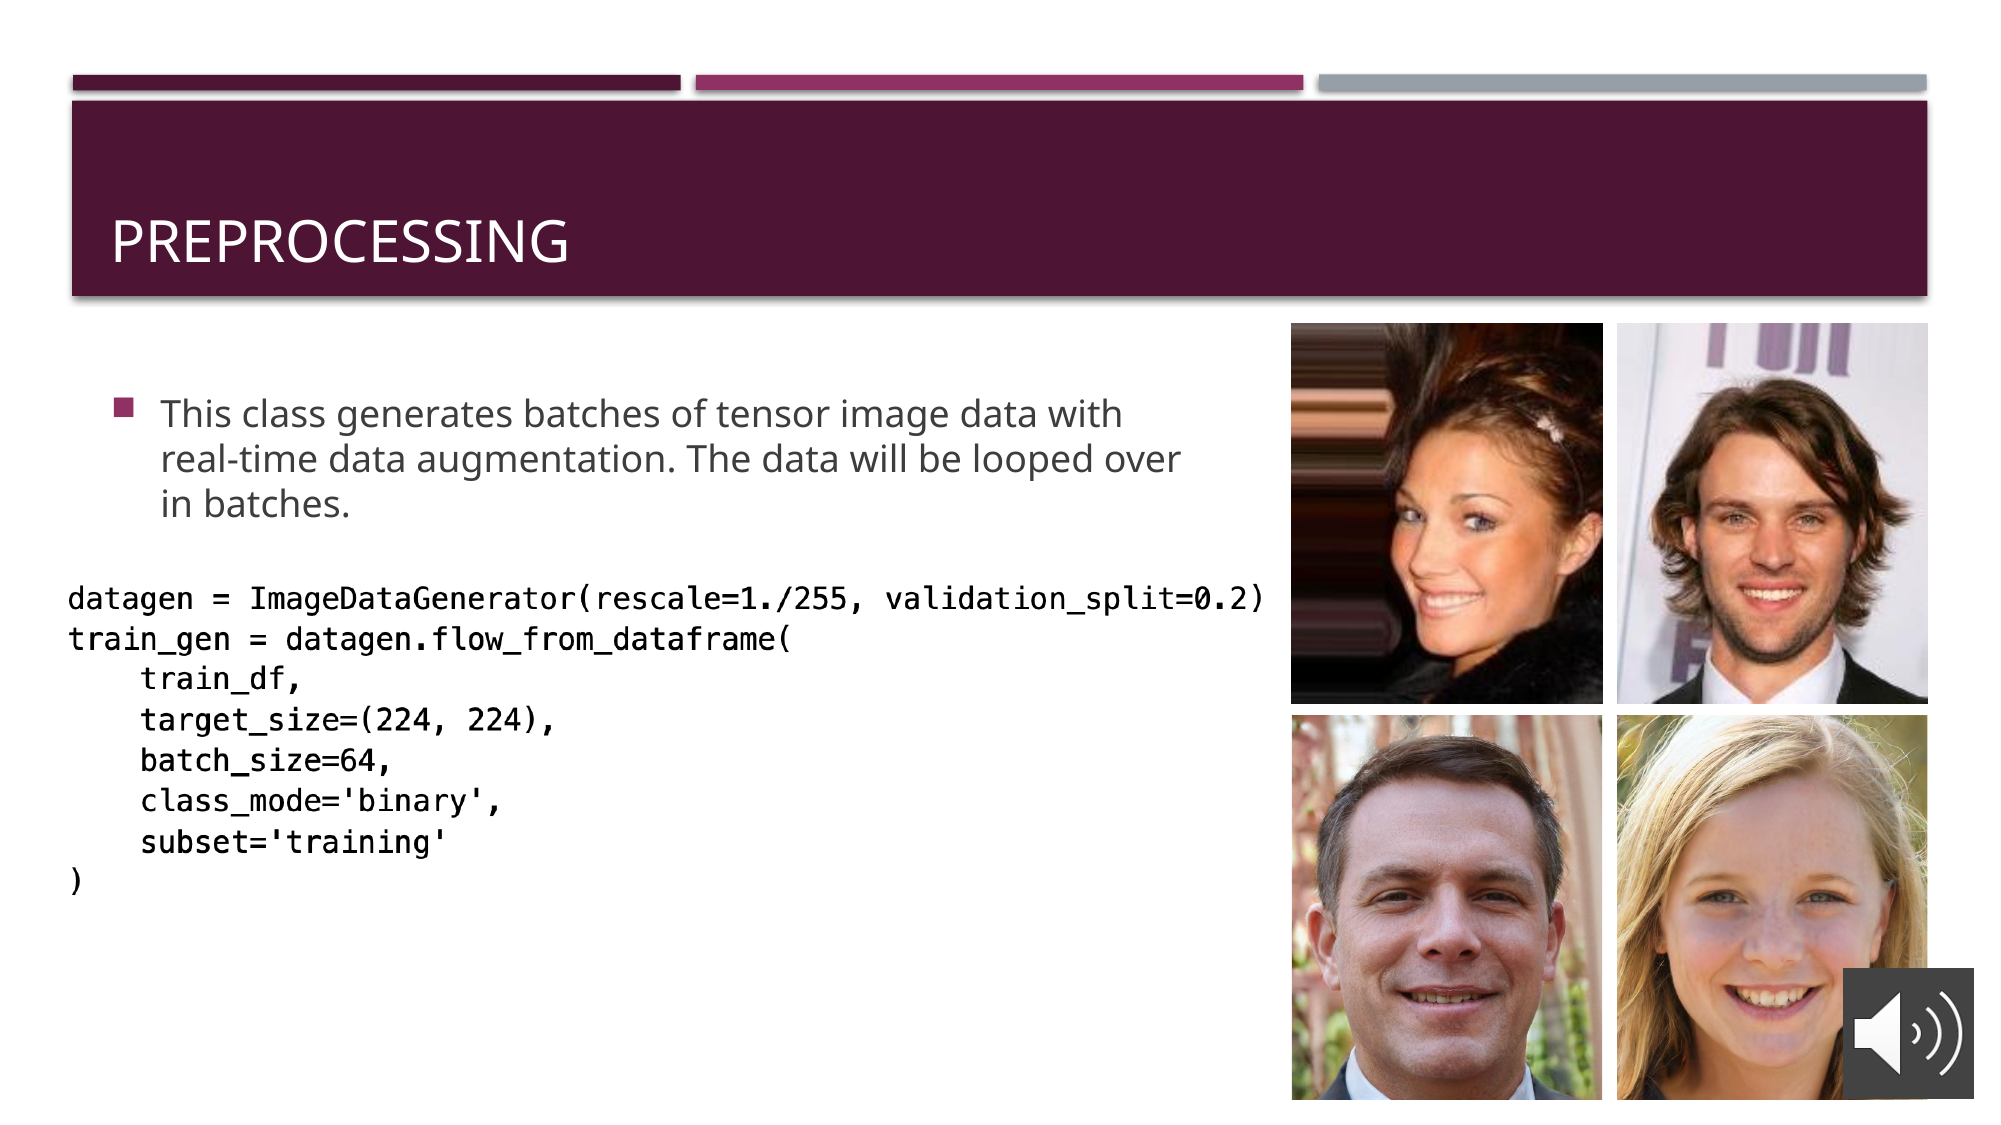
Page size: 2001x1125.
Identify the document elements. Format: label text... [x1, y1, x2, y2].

picture [47, 323, 1603, 1101]
list This class generates batches of tensor image data with real-time data augmentation. The data will be looped over in batches. [95, 296, 1211, 563]
title PREPROCESSING [95, 115, 1905, 282]
picture [1616, 715, 1976, 1101]
picture [1616, 323, 1928, 705]
